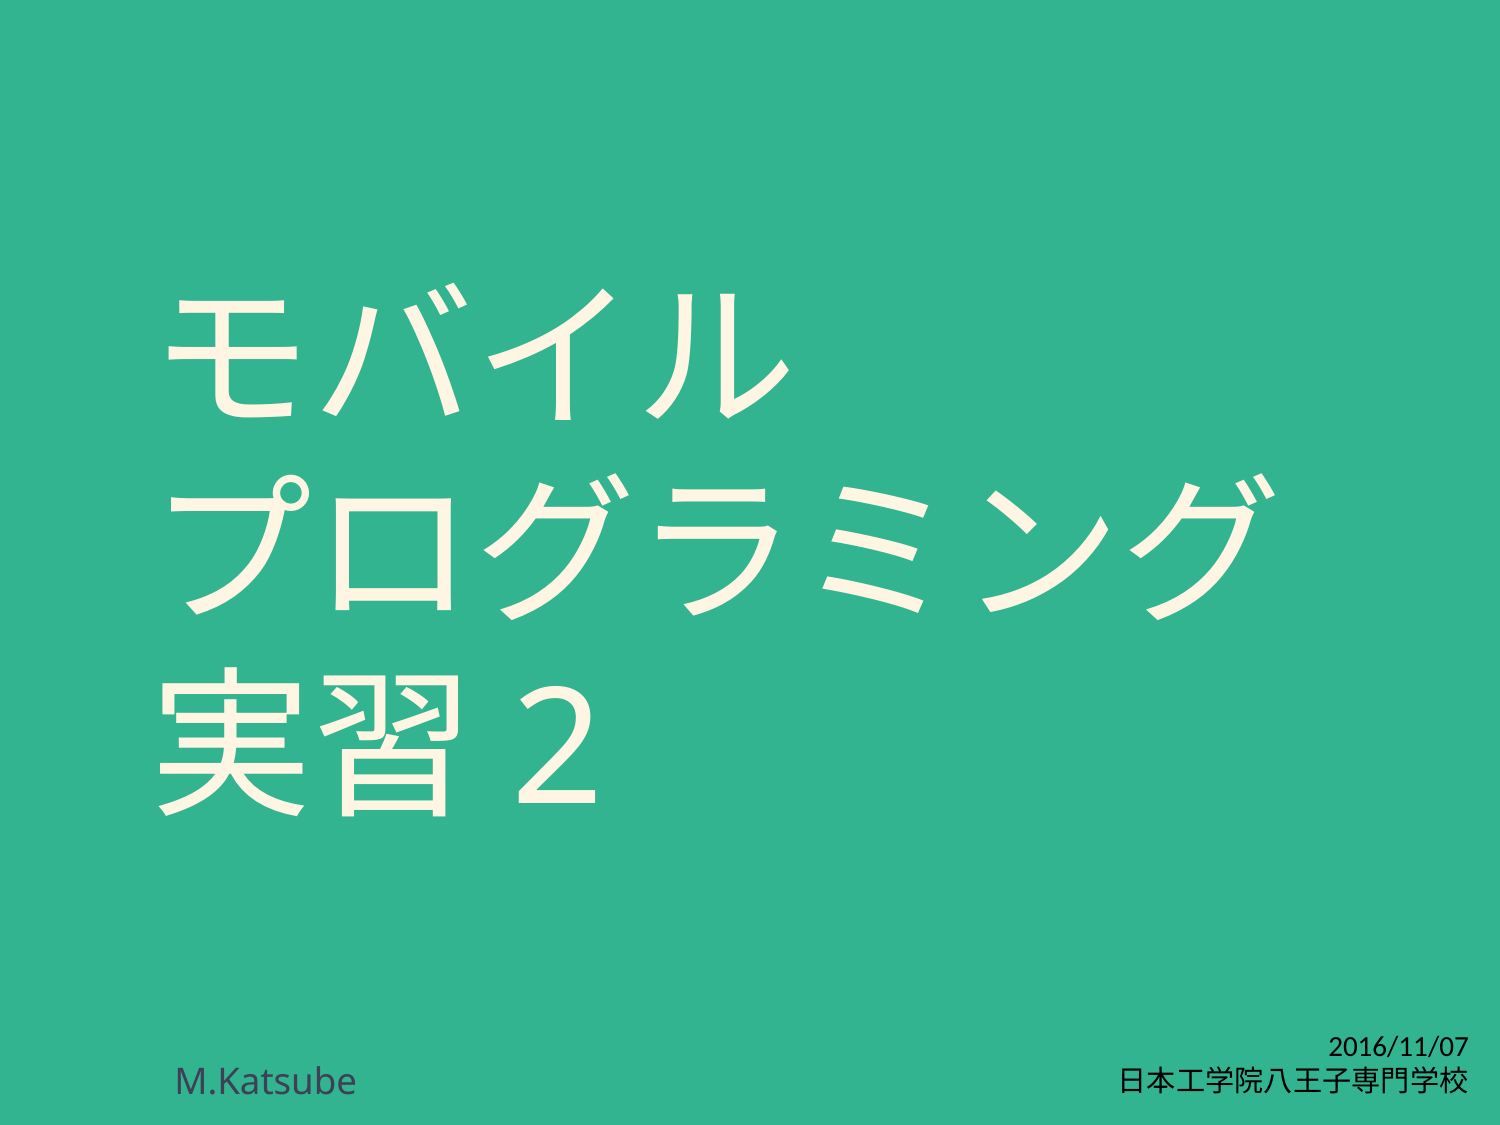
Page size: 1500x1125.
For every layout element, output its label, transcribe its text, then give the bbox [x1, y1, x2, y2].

text_box 2016/11/07 日本工学院八王子専門学校 [1102, 1020, 1484, 1105]
subtitle M.Katsube [159, 1050, 538, 1110]
title モバイル プログラミング 実習2 [135, 243, 1423, 846]
